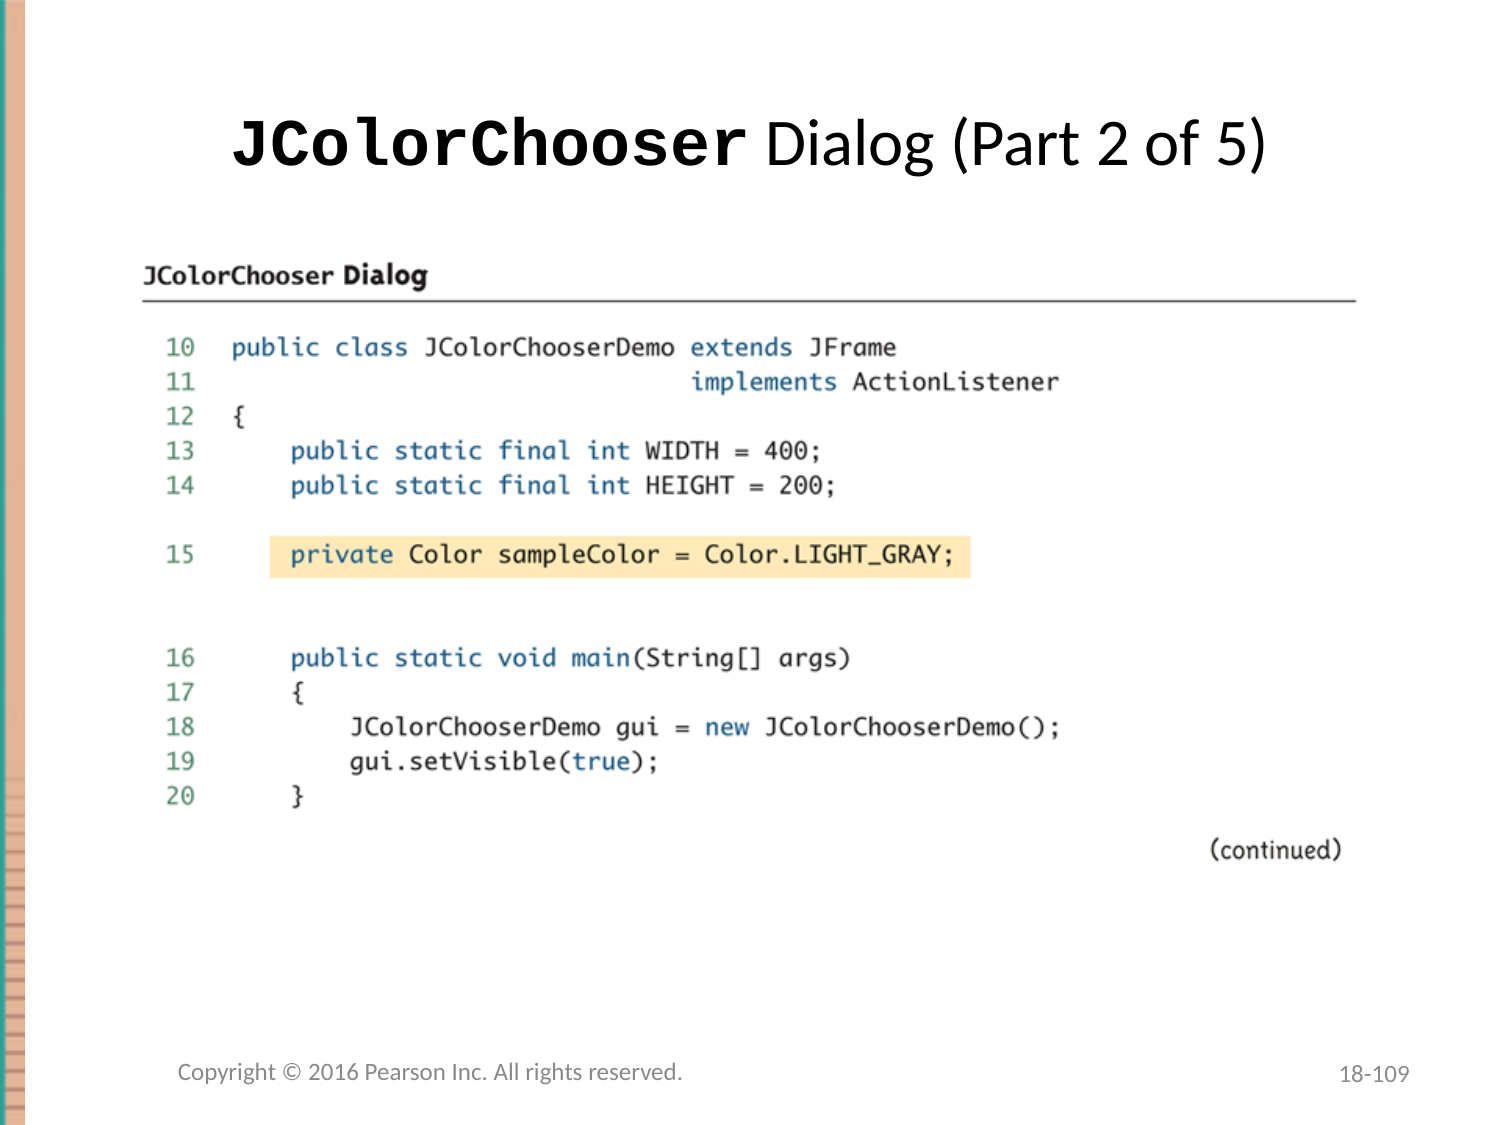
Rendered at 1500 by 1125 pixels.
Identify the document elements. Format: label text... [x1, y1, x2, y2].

title JColorChooser Dialog (Part 2 of 5) [75, 45, 1425, 233]
footer Copyright © 2016 Pearson Inc. All rights reserved. [75, 1040, 788, 1100]
slide_number 18-109 [1074, 1042, 1425, 1103]
picture [110, 245, 1390, 880]
picture [0, 0, 25, 1125]
